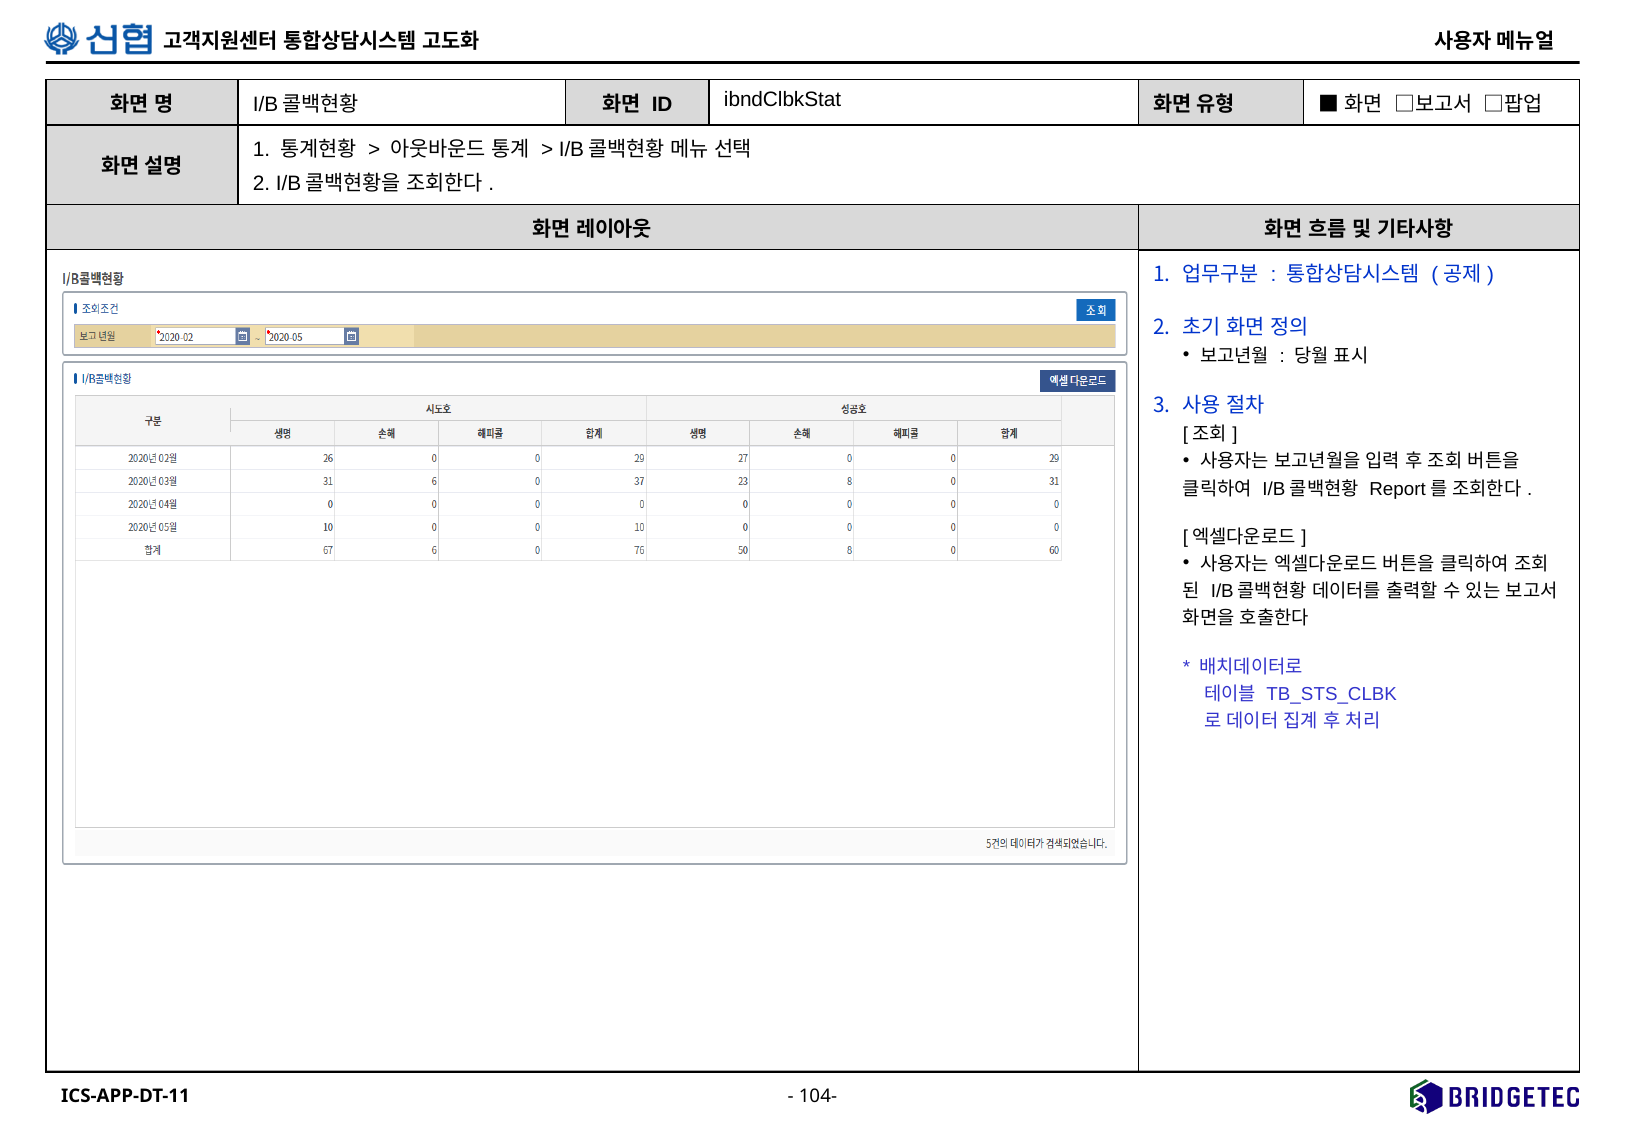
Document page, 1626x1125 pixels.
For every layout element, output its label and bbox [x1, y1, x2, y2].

picture [42, 20, 154, 58]
table_header [47, 80, 237, 124]
table_cell [239, 126, 1579, 204]
table_header [1304, 80, 1579, 124]
picture [1410, 1079, 1579, 1114]
picture [60, 272, 1128, 1037]
table_header [710, 80, 1138, 124]
table_header [1139, 80, 1303, 124]
table_cell [47, 205, 1138, 249]
table_header [239, 80, 565, 124]
table_header [566, 80, 708, 124]
table_cell [47, 126, 237, 204]
table_cell [1139, 251, 1579, 1072]
table_cell [1139, 205, 1579, 249]
table_cell [47, 250, 1138, 1072]
